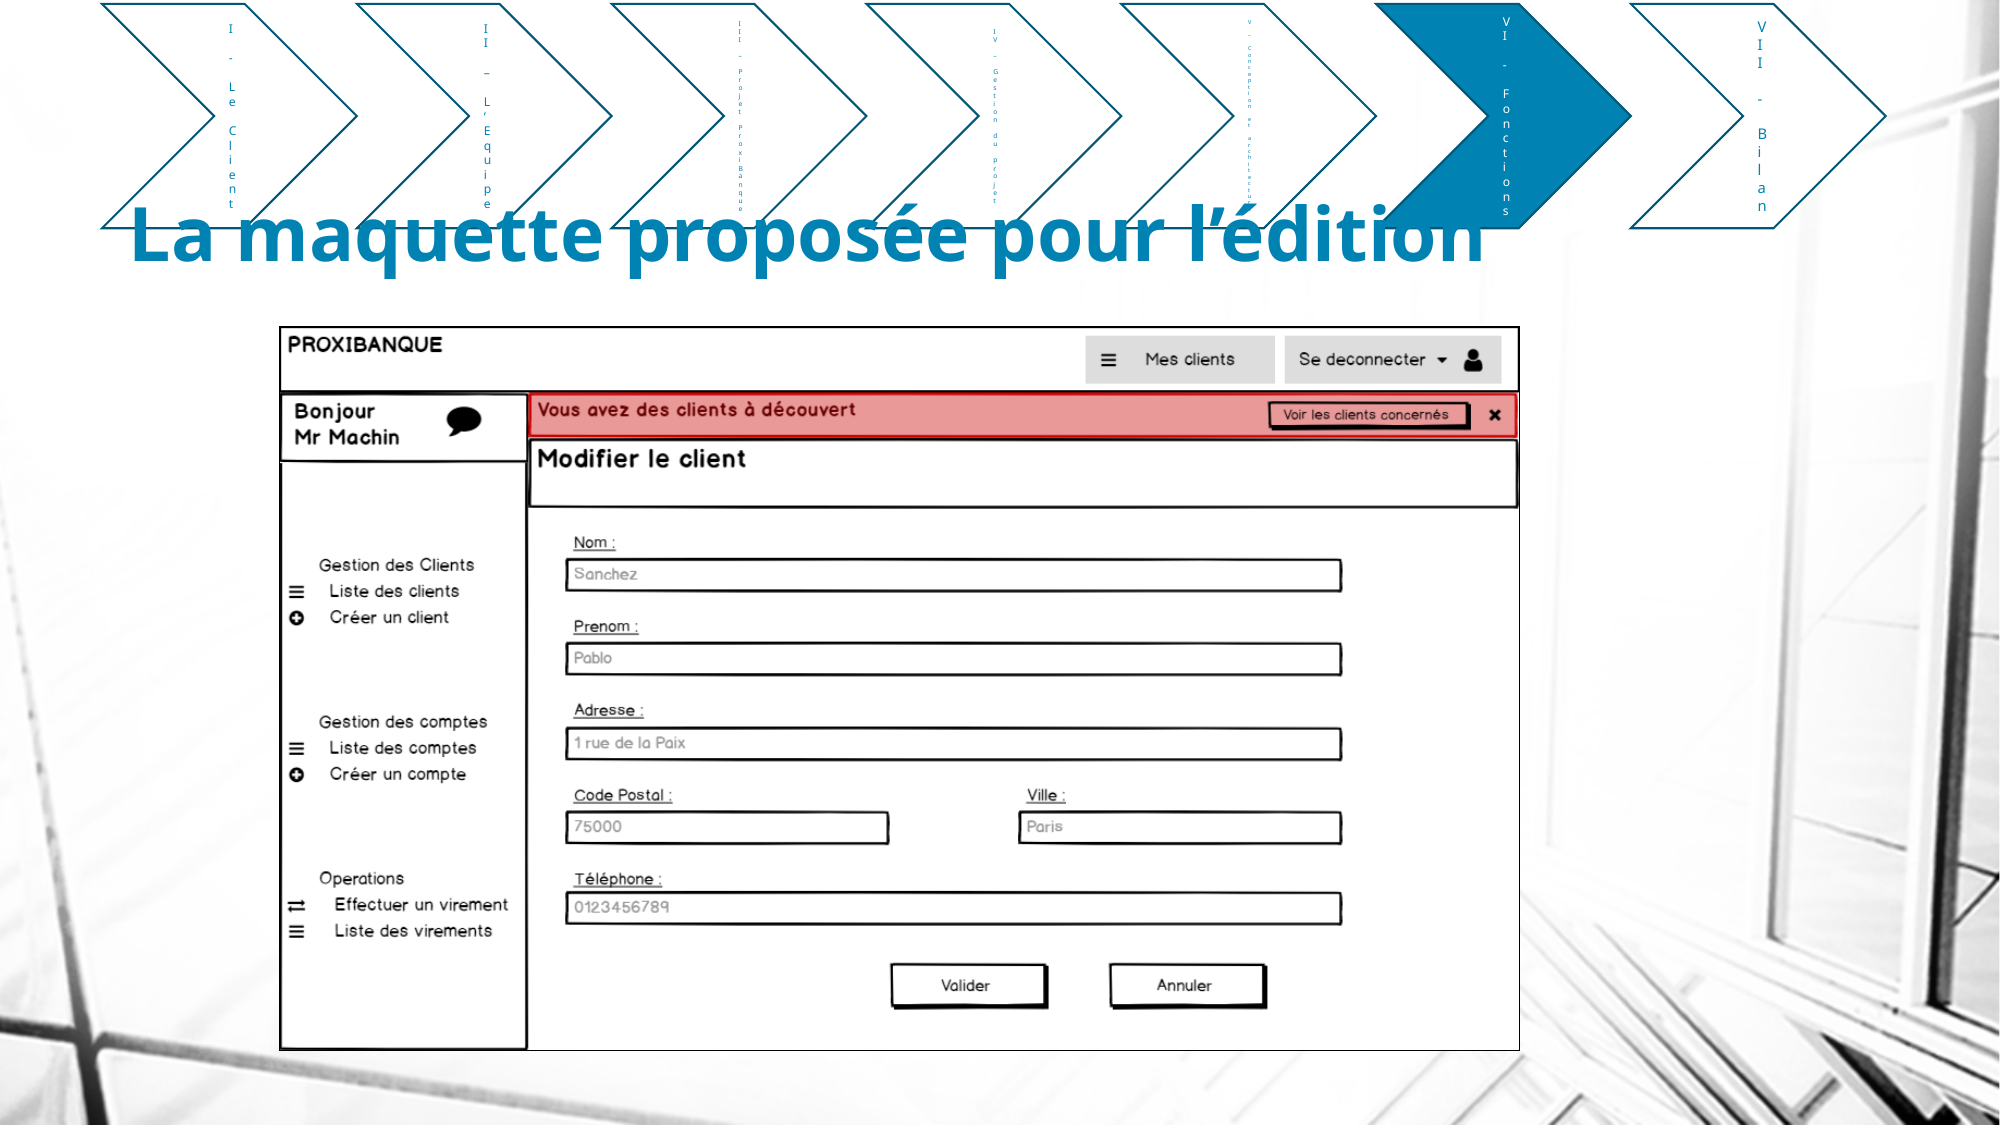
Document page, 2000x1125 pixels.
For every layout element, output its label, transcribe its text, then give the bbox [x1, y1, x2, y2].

picture [0, 0, 2000, 1125]
text_box La maquette proposée pour l’édition [113, 229, 1539, 372]
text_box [101, 3, 1886, 229]
